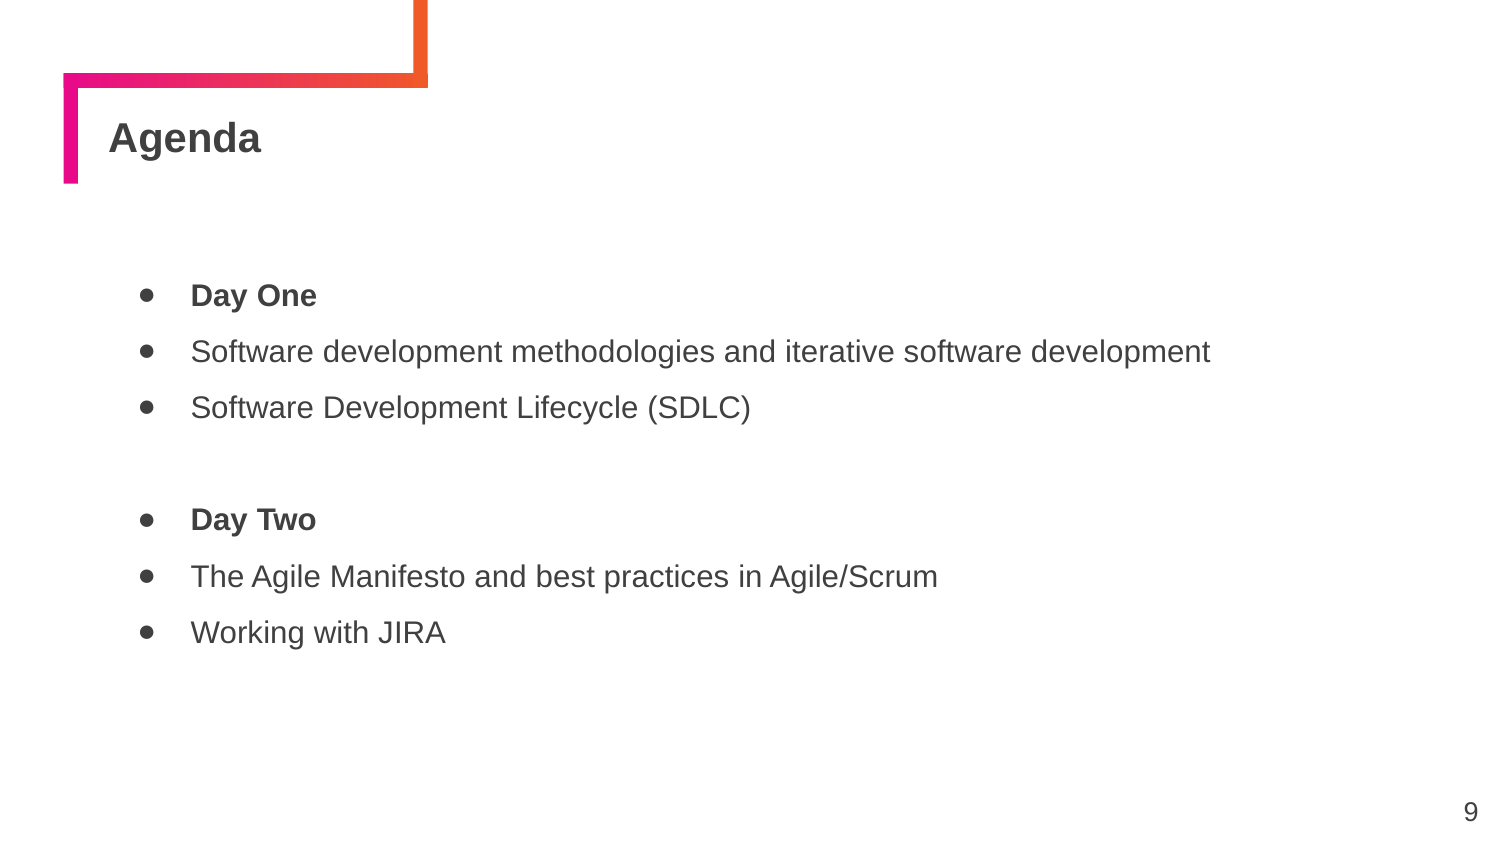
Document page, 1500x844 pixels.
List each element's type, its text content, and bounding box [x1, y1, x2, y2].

slide_number ‹#› [1403, 779, 1494, 844]
title Agenda [100, 117, 1455, 169]
text_box Day One Software development methodologies and iterative software development Software Development Lifecycle (SDLC) Day Two The Agile Manifesto and best practices in Agile/Scrum Working with JIRA [100, 241, 1264, 770]
